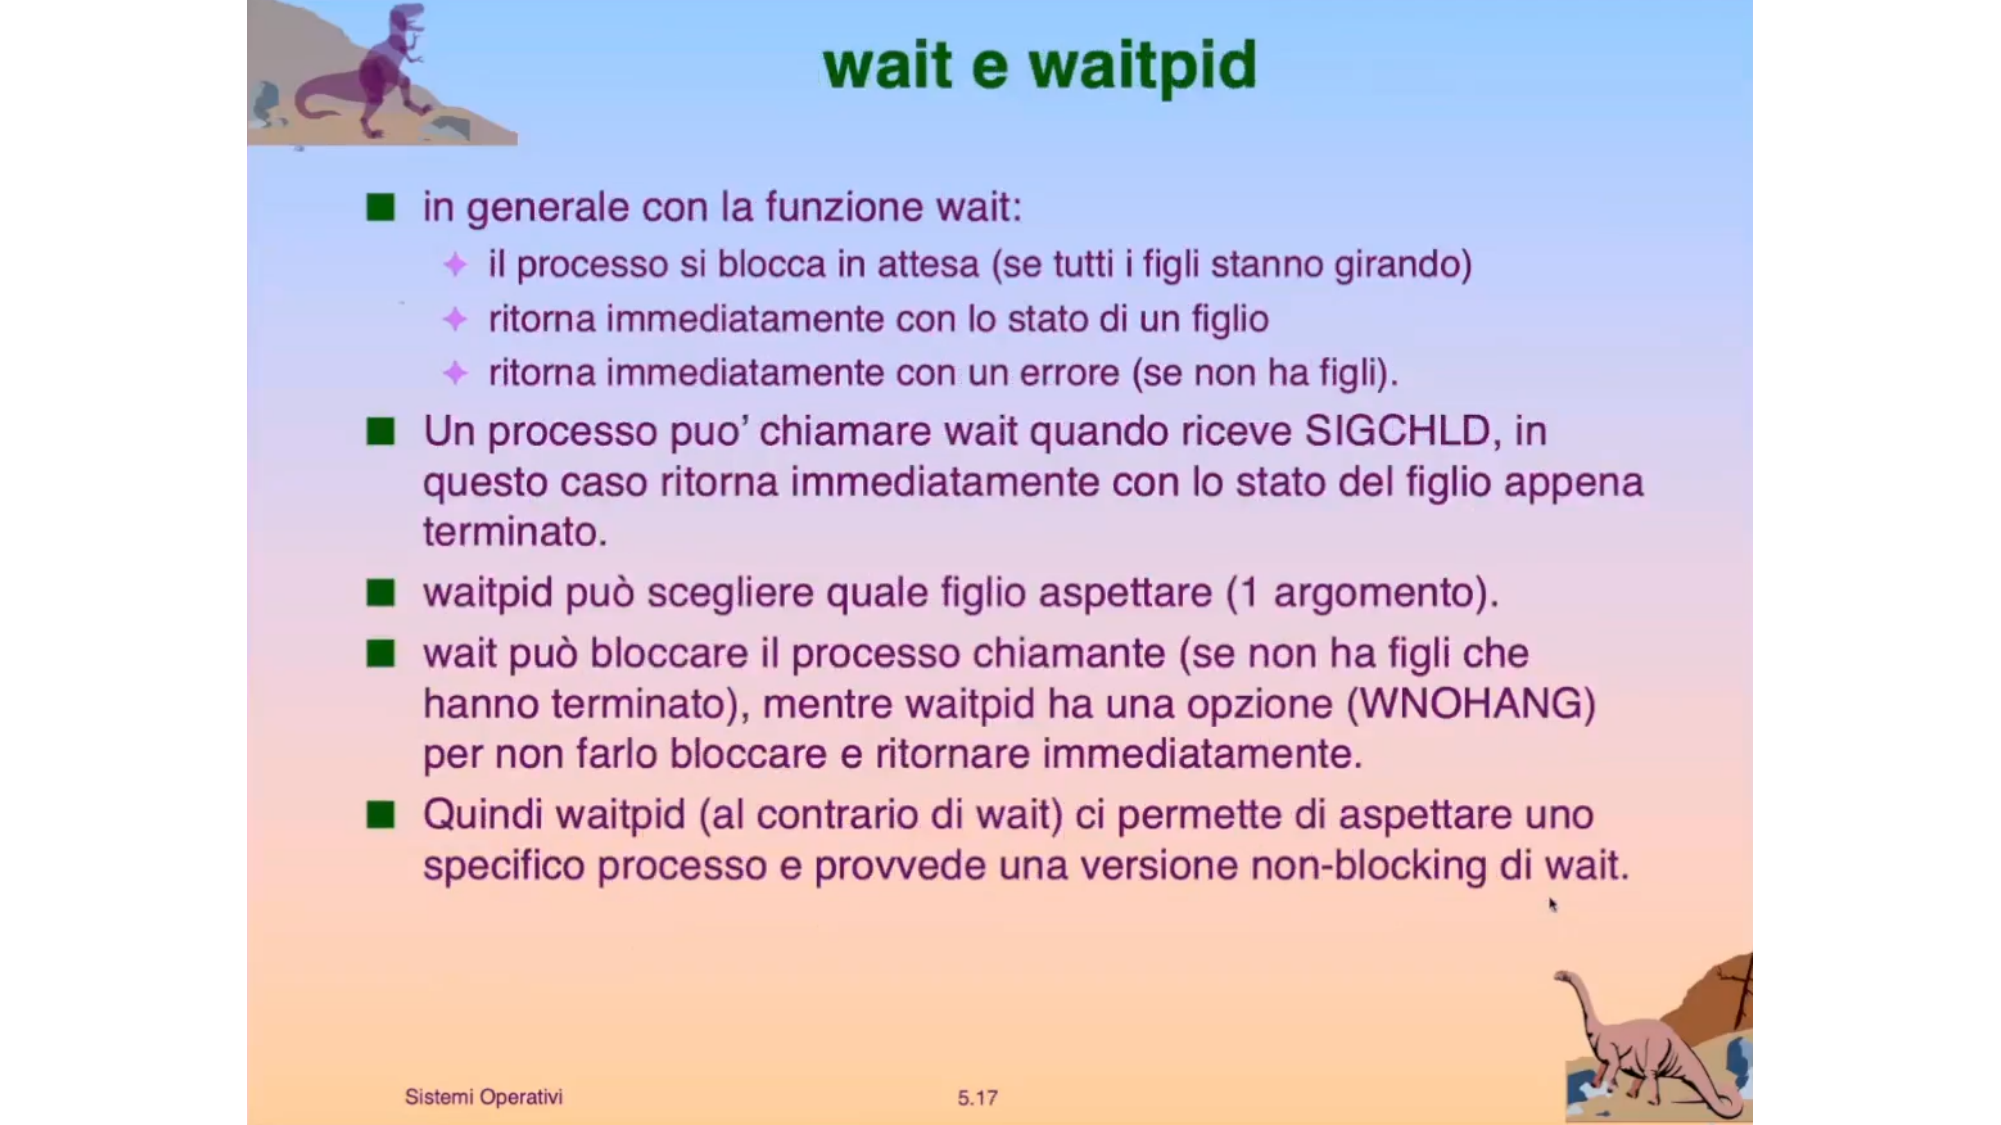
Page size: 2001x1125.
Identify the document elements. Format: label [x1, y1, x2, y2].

picture [247, 0, 1753, 1125]
